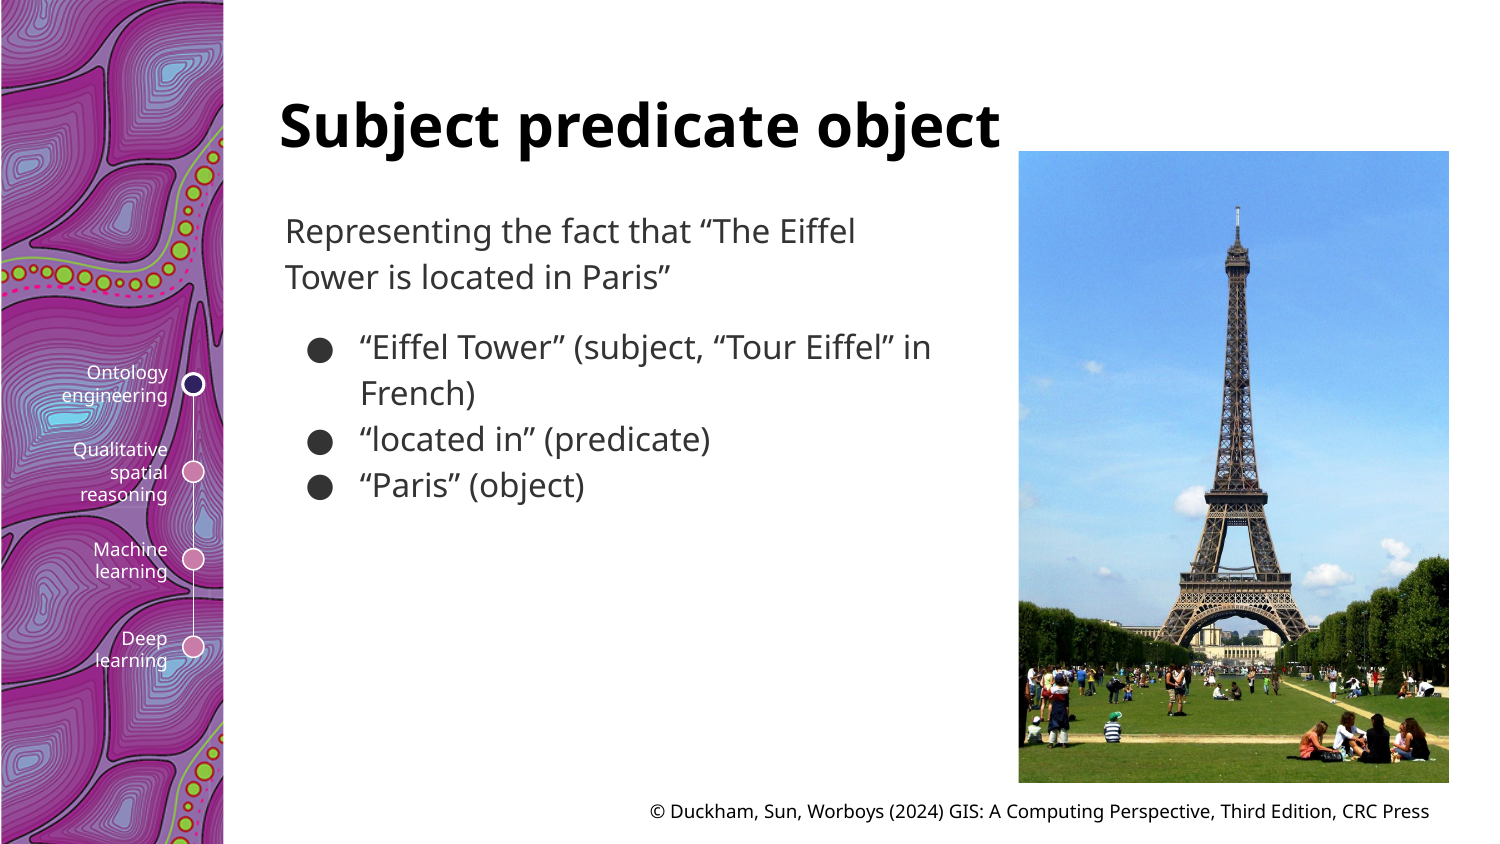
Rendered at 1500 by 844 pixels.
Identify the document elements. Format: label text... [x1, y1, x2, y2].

picture [1, 0, 224, 844]
text_box [182, 373, 204, 395]
title Subject predicate object [264, 72, 1449, 176]
list Representing the fact that “The Eiffel Tower is located in Paris” “Eiffel Tower” (subject, “Tour Eiffel” in French) “located in” (predicate) “Paris” (object) [269, 189, 952, 750]
picture [1018, 151, 1450, 783]
